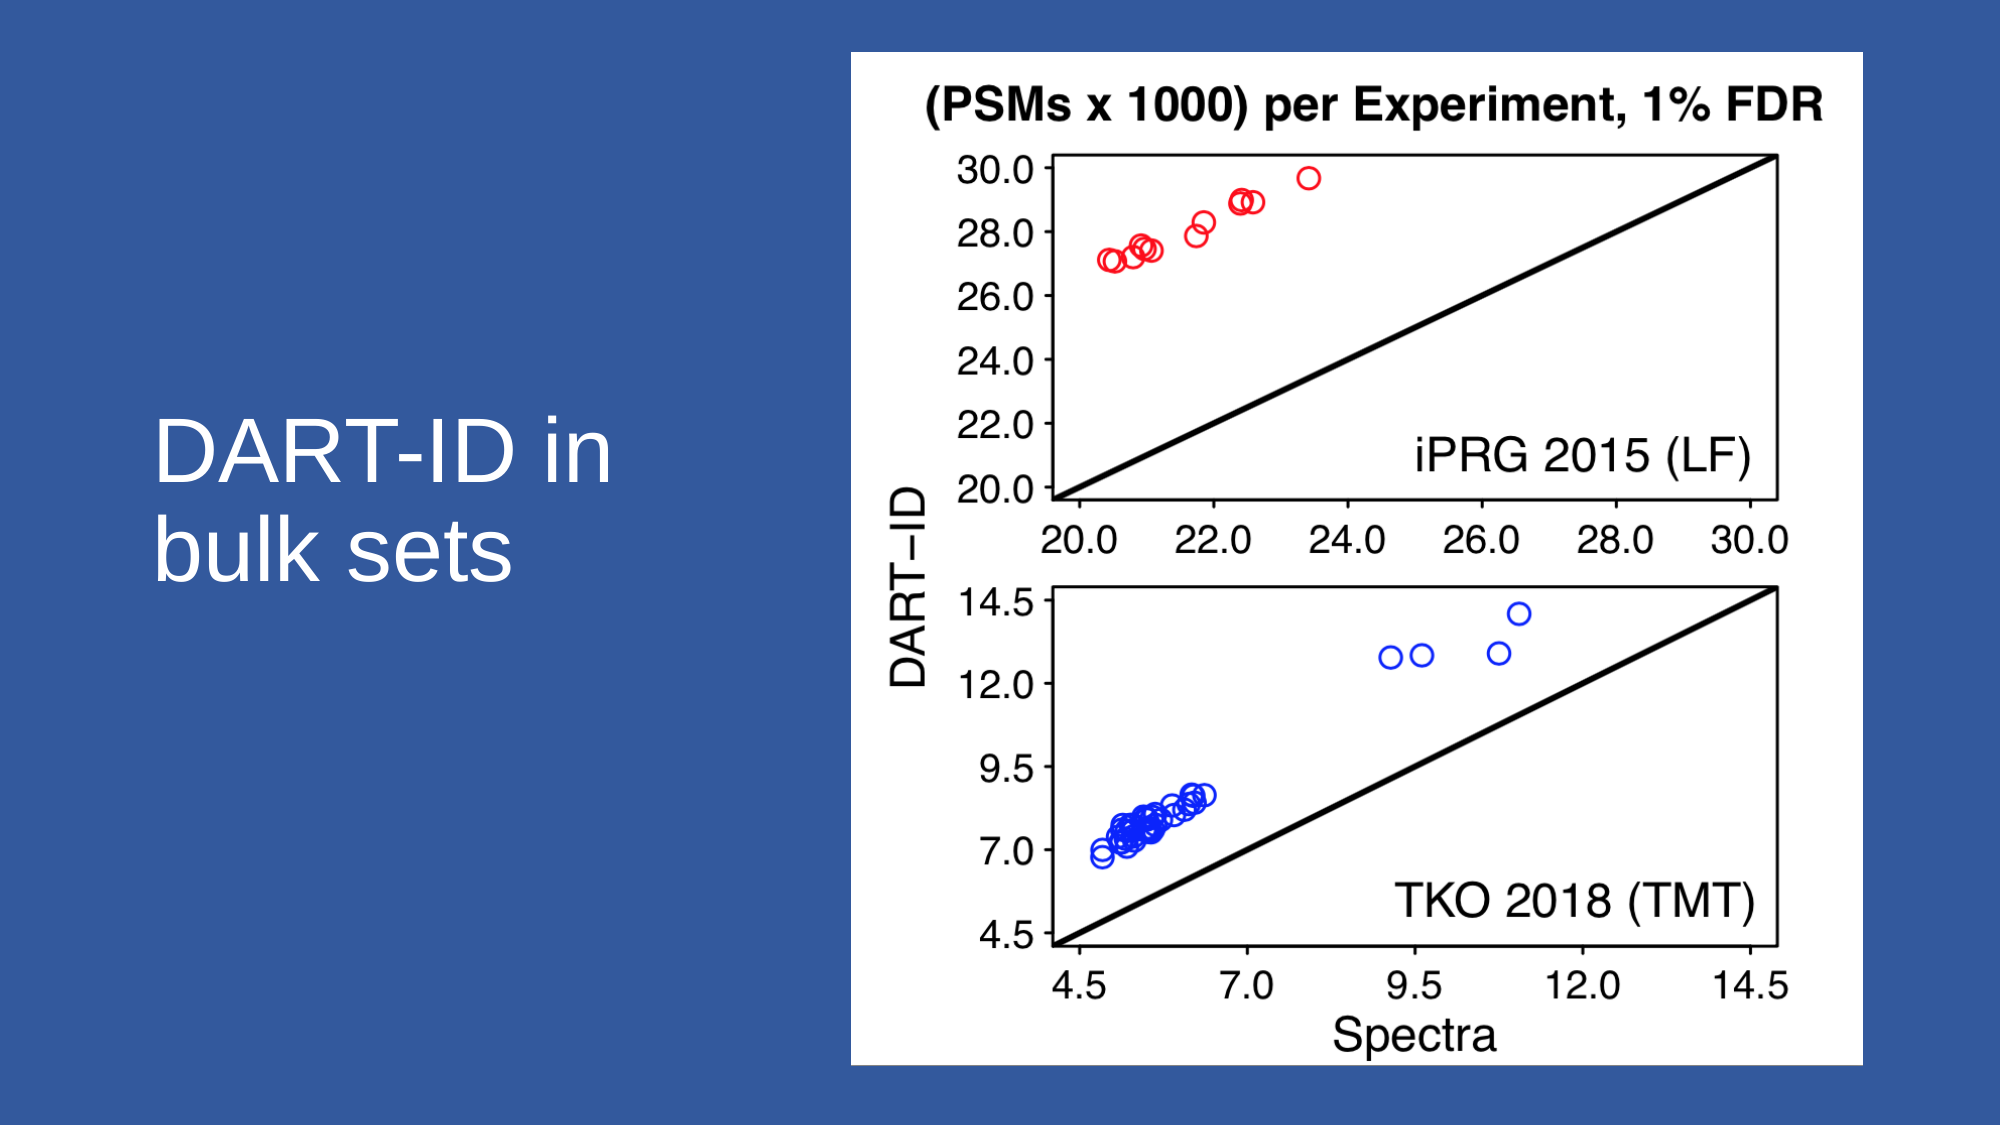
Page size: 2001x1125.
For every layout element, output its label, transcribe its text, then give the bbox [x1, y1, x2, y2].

title DART-ID in bulk sets [137, 363, 799, 643]
picture [851, 52, 1863, 1066]
